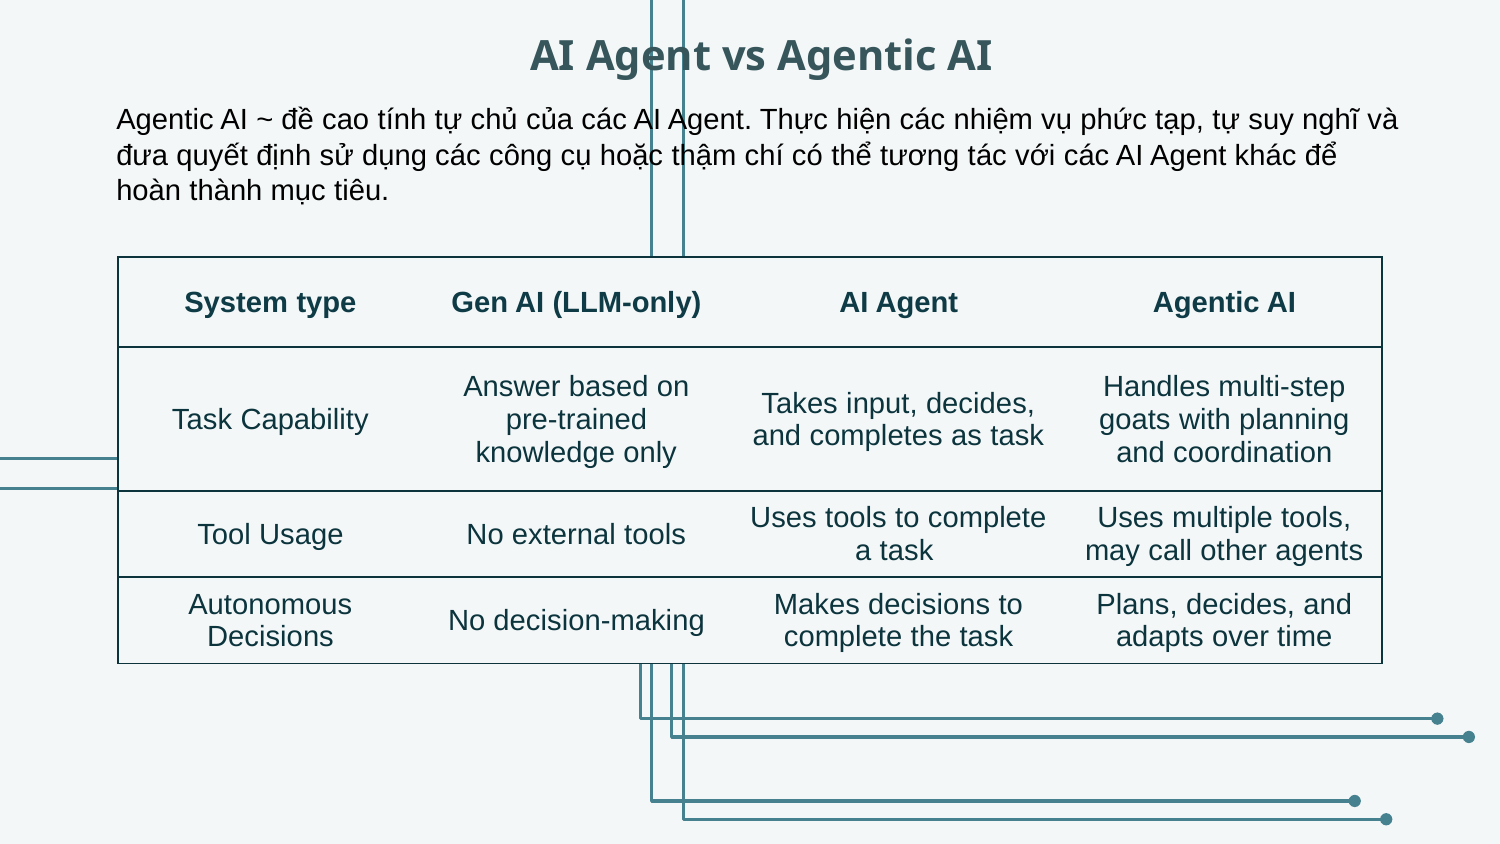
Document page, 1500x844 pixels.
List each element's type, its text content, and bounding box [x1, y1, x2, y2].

table_header System type [119, 258, 423, 346]
table_cell Takes input, decides, and completes as task [730, 348, 1067, 490]
table_cell No external tools [423, 492, 730, 576]
table_cell Handles multi-step goats with planning and coordination [1067, 348, 1381, 490]
table_cell Autonomous Decisions [119, 578, 423, 663]
text_box Agentic AI ~ đề cao tính tự chủ của các AI Agent. Thực hiện các nhiệm vụ phức tạp, tự suy nghĩ và đưa quyết định sử dụng các công cụ hoặc thậm chí có thể tương tác với các AI Agent khác để hoàn thành mục tiêu. [101, 93, 1418, 214]
table_header Agentic AI [1067, 258, 1381, 346]
table_header Gen AI (LLM-only) [423, 258, 730, 346]
table_cell Tool Usage [119, 492, 423, 576]
table_cell Plans, decides, and adapts over time [1067, 578, 1381, 663]
text_box AI Agent vs Agentic AI [82, 25, 1418, 94]
table_cell No decision-making [423, 578, 730, 663]
table_header AI Agent [730, 258, 1067, 346]
table_cell Uses tools to complete a task [730, 492, 1067, 576]
table_cell Makes decisions to complete the task [730, 578, 1067, 663]
table_cell Uses multiple tools, may call other agents [1067, 492, 1381, 576]
table_cell Task Capability [119, 348, 423, 490]
table_cell Answer based on pre-trained knowledge only [423, 348, 730, 490]
